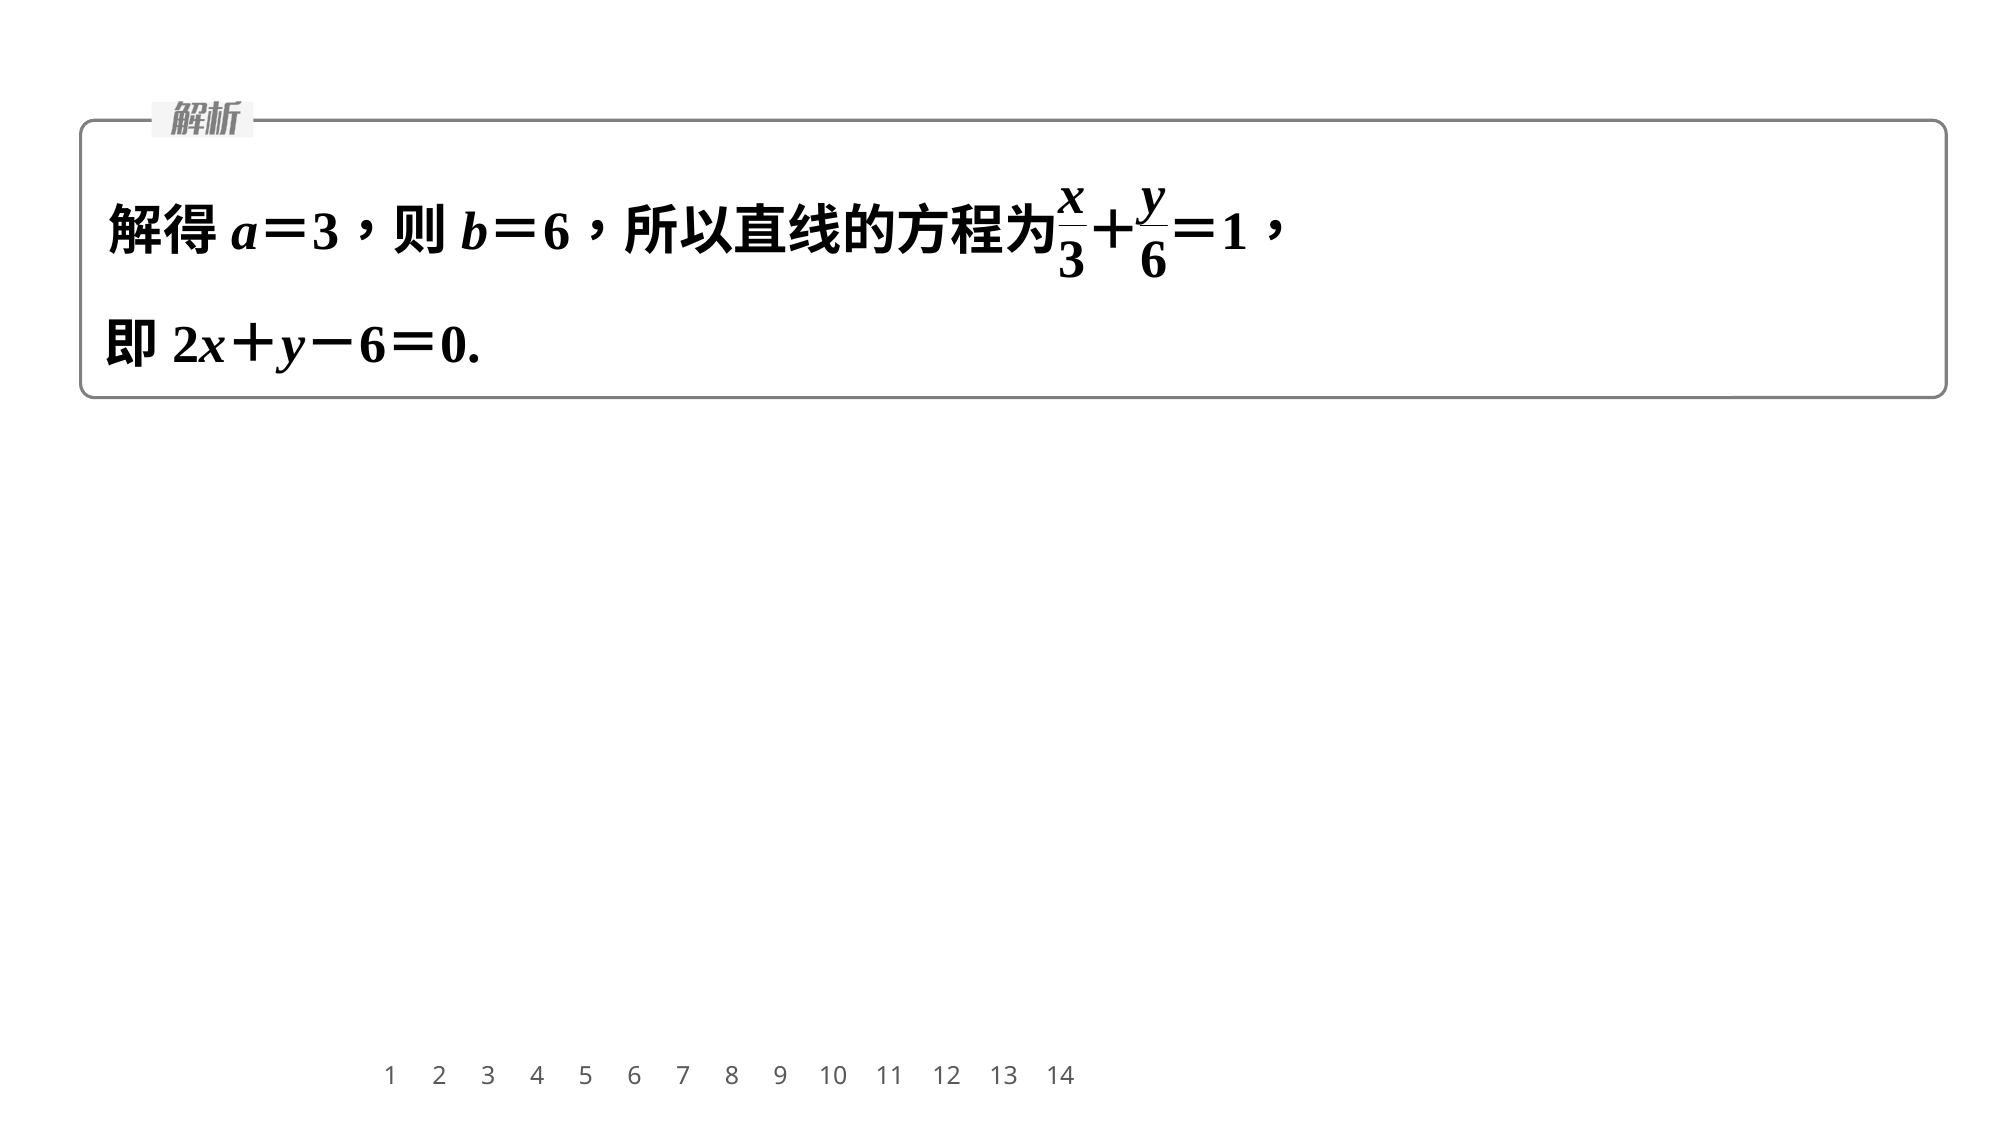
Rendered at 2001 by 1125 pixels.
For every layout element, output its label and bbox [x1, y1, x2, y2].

text_box [108, 162, 1993, 292]
text_box [80, 101, 1947, 398]
text_box [104, 295, 1989, 392]
